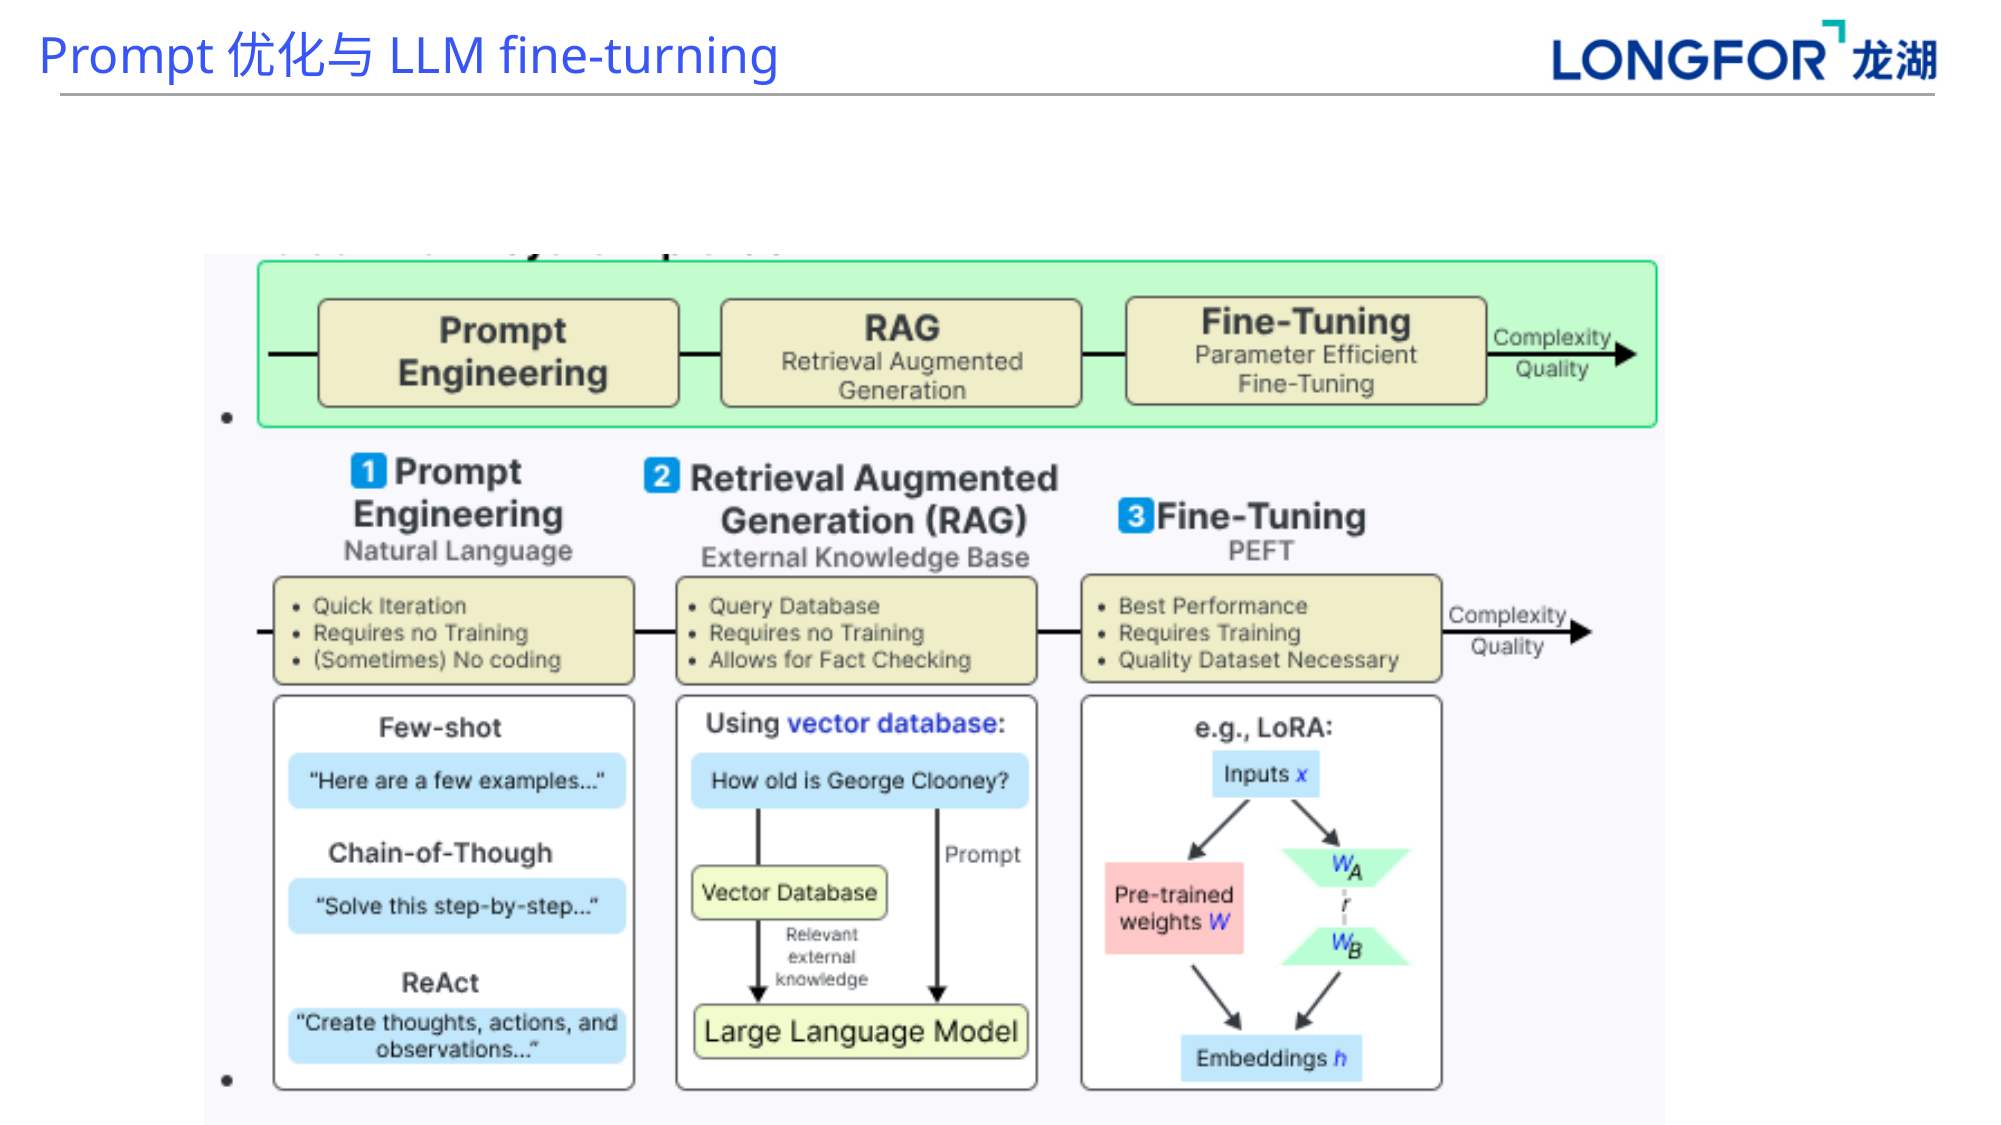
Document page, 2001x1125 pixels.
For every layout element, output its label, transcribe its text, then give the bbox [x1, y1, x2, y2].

picture [1535, 3, 1952, 96]
text_box Prompt优化与LLM fine-turning [24, 16, 1379, 91]
picture [204, 254, 1666, 1125]
